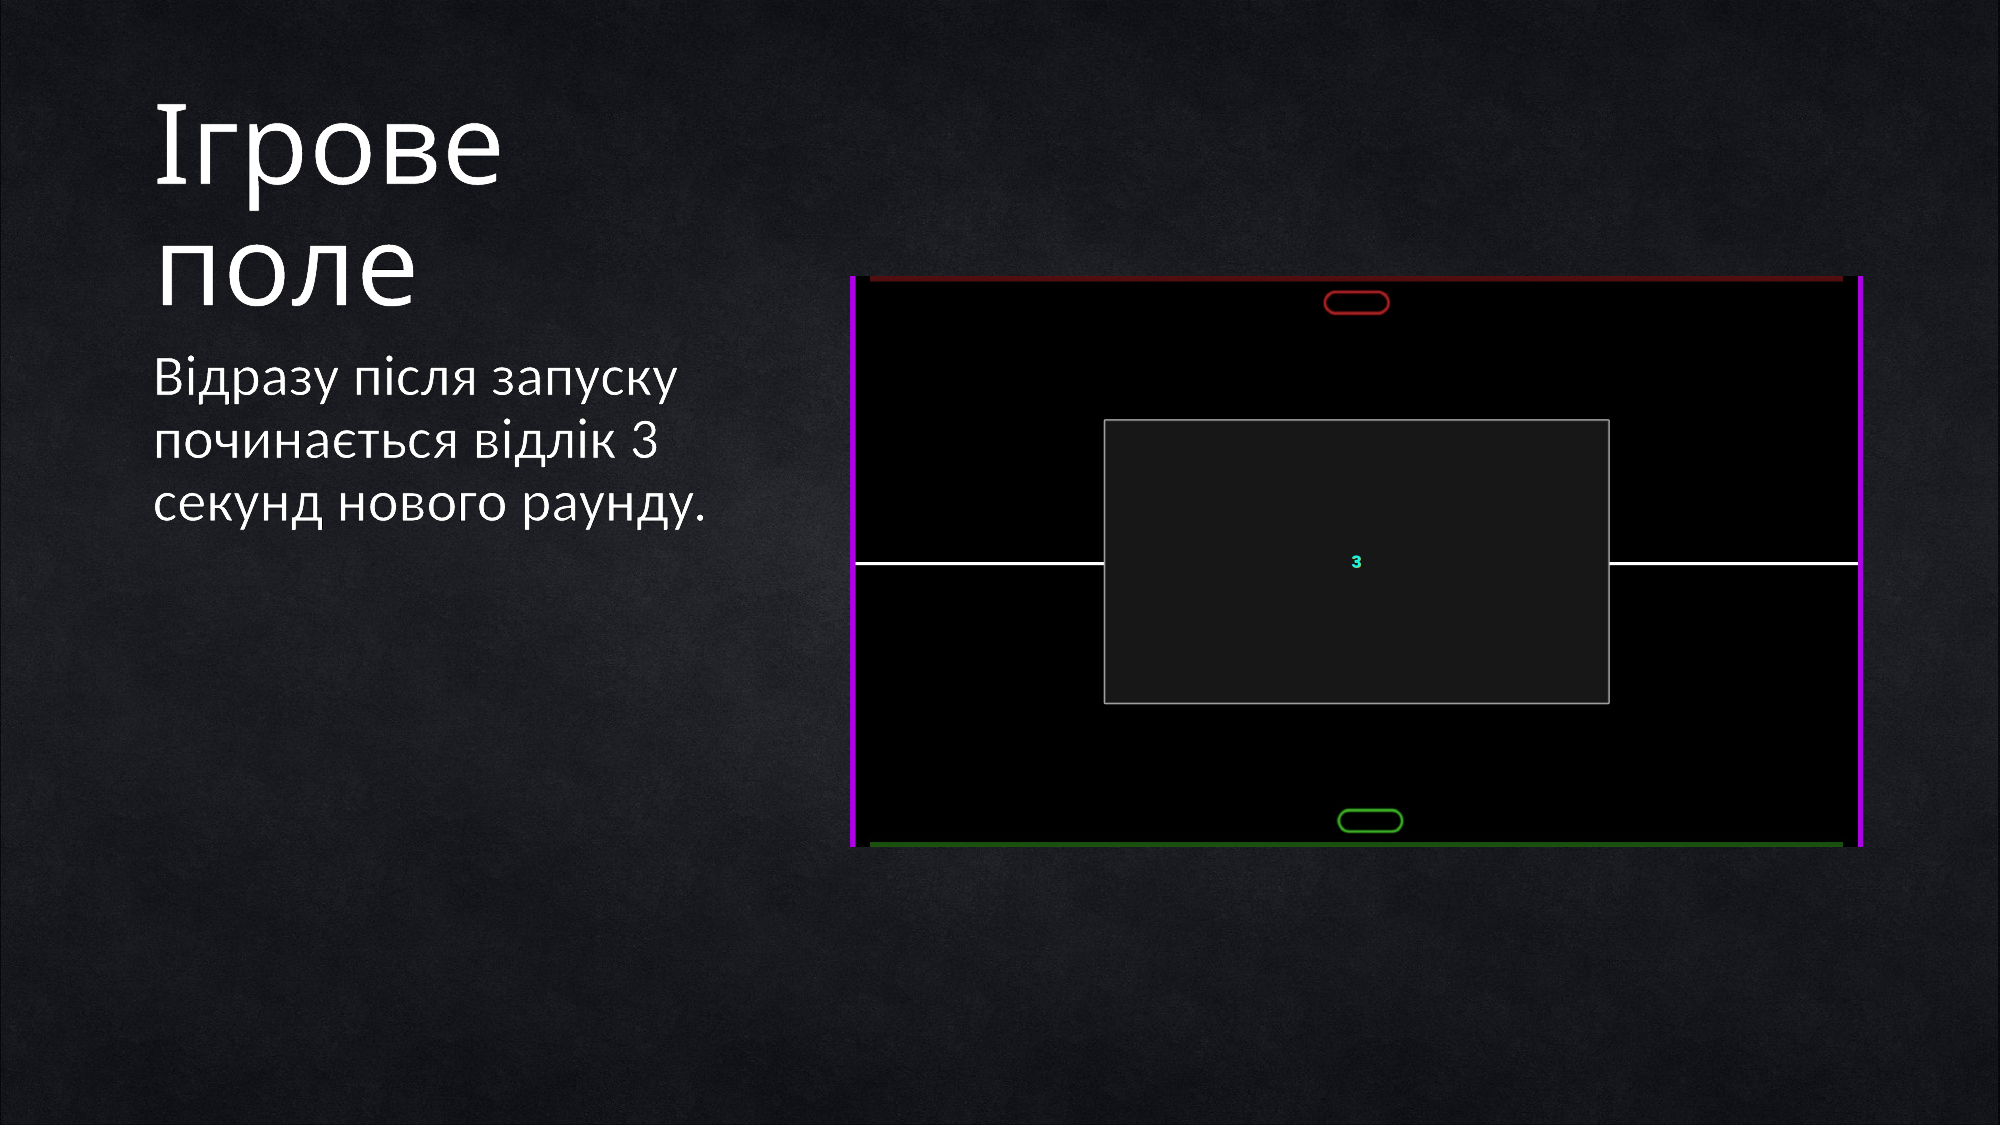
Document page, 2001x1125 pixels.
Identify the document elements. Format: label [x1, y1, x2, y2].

list [850, 276, 1863, 847]
picture [0, 0, 2000, 1125]
